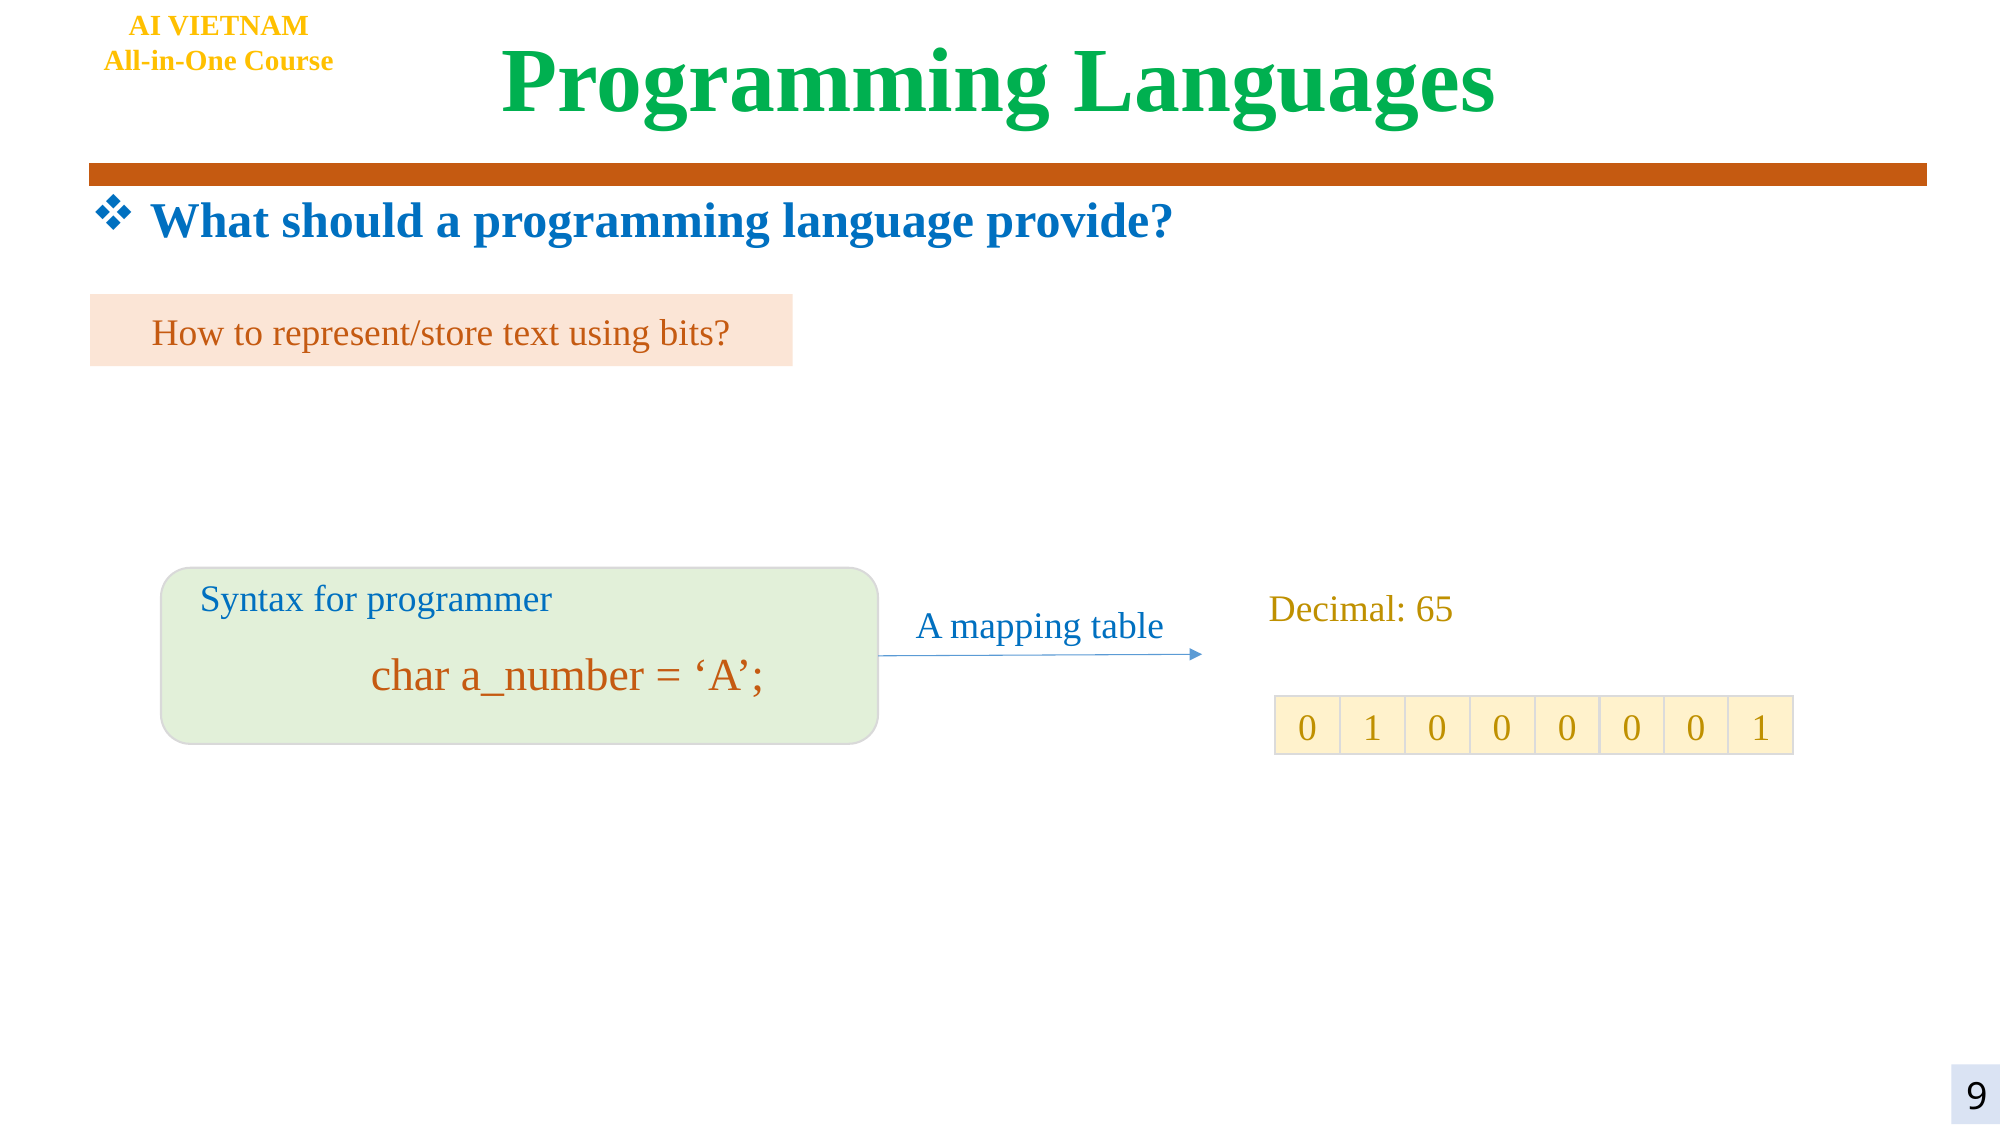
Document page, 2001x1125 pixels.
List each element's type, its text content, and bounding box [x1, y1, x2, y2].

list What should a programming language provide? [76, 186, 1373, 355]
title Programming Languages [137, 0, 1863, 163]
text_box Syntax for programmer [184, 566, 568, 627]
text_box char a_number = ‘A’; [356, 637, 780, 708]
text_box 9 [1951, 1064, 2000, 1125]
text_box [878, 576, 1794, 754]
text_box AI VIETNAM All-in-One Course [88, 0, 349, 84]
text_box [159, 566, 878, 745]
text_box [89, 163, 1927, 186]
text_box How to represent/store text using bits? [89, 293, 794, 367]
